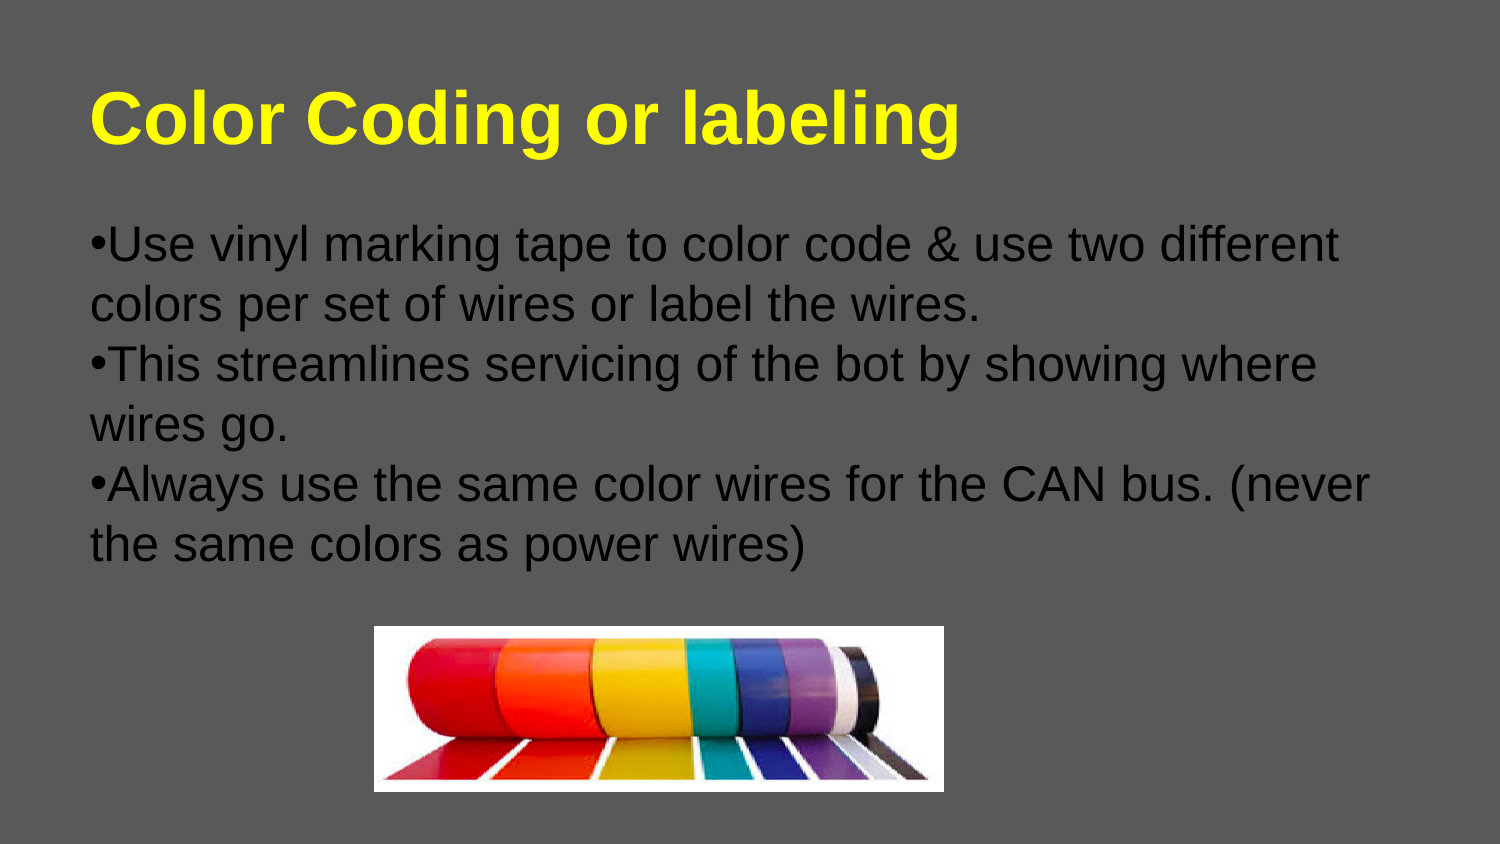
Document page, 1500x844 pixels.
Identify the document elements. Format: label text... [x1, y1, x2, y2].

text_box Use vinyl marking tape to color code & use two different colors per set of wires or label the wires. This streamlines servicing of the bot by showing where wires go. Always use the same color wires for the CAN bus. (never the same colors as power wires) [74, 196, 1425, 808]
text_box Color Coding or labeling [74, 33, 1425, 175]
picture [374, 626, 944, 792]
